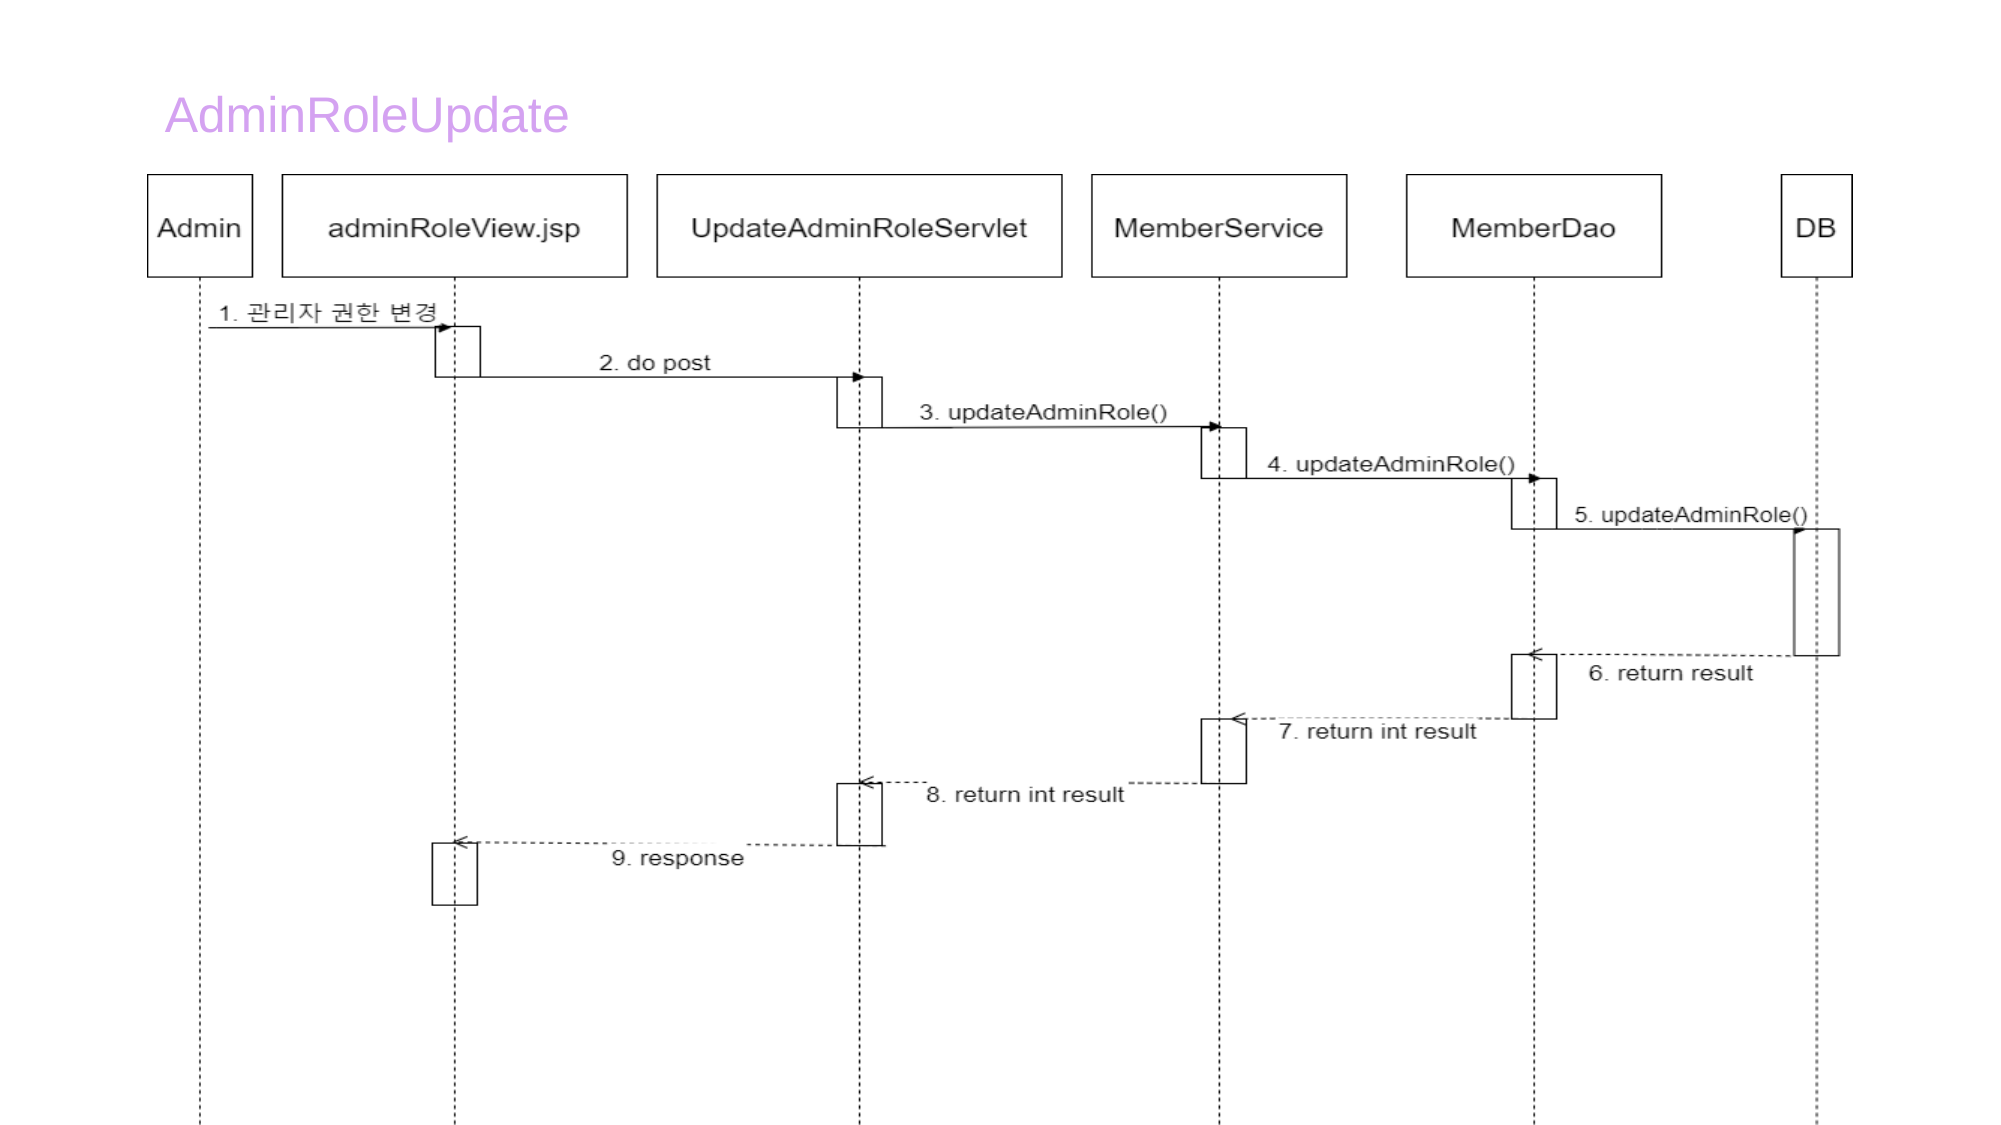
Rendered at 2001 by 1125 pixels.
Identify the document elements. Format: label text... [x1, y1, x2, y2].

picture [147, 174, 1853, 1125]
text_box AdminRoleUpdate [149, 74, 600, 150]
